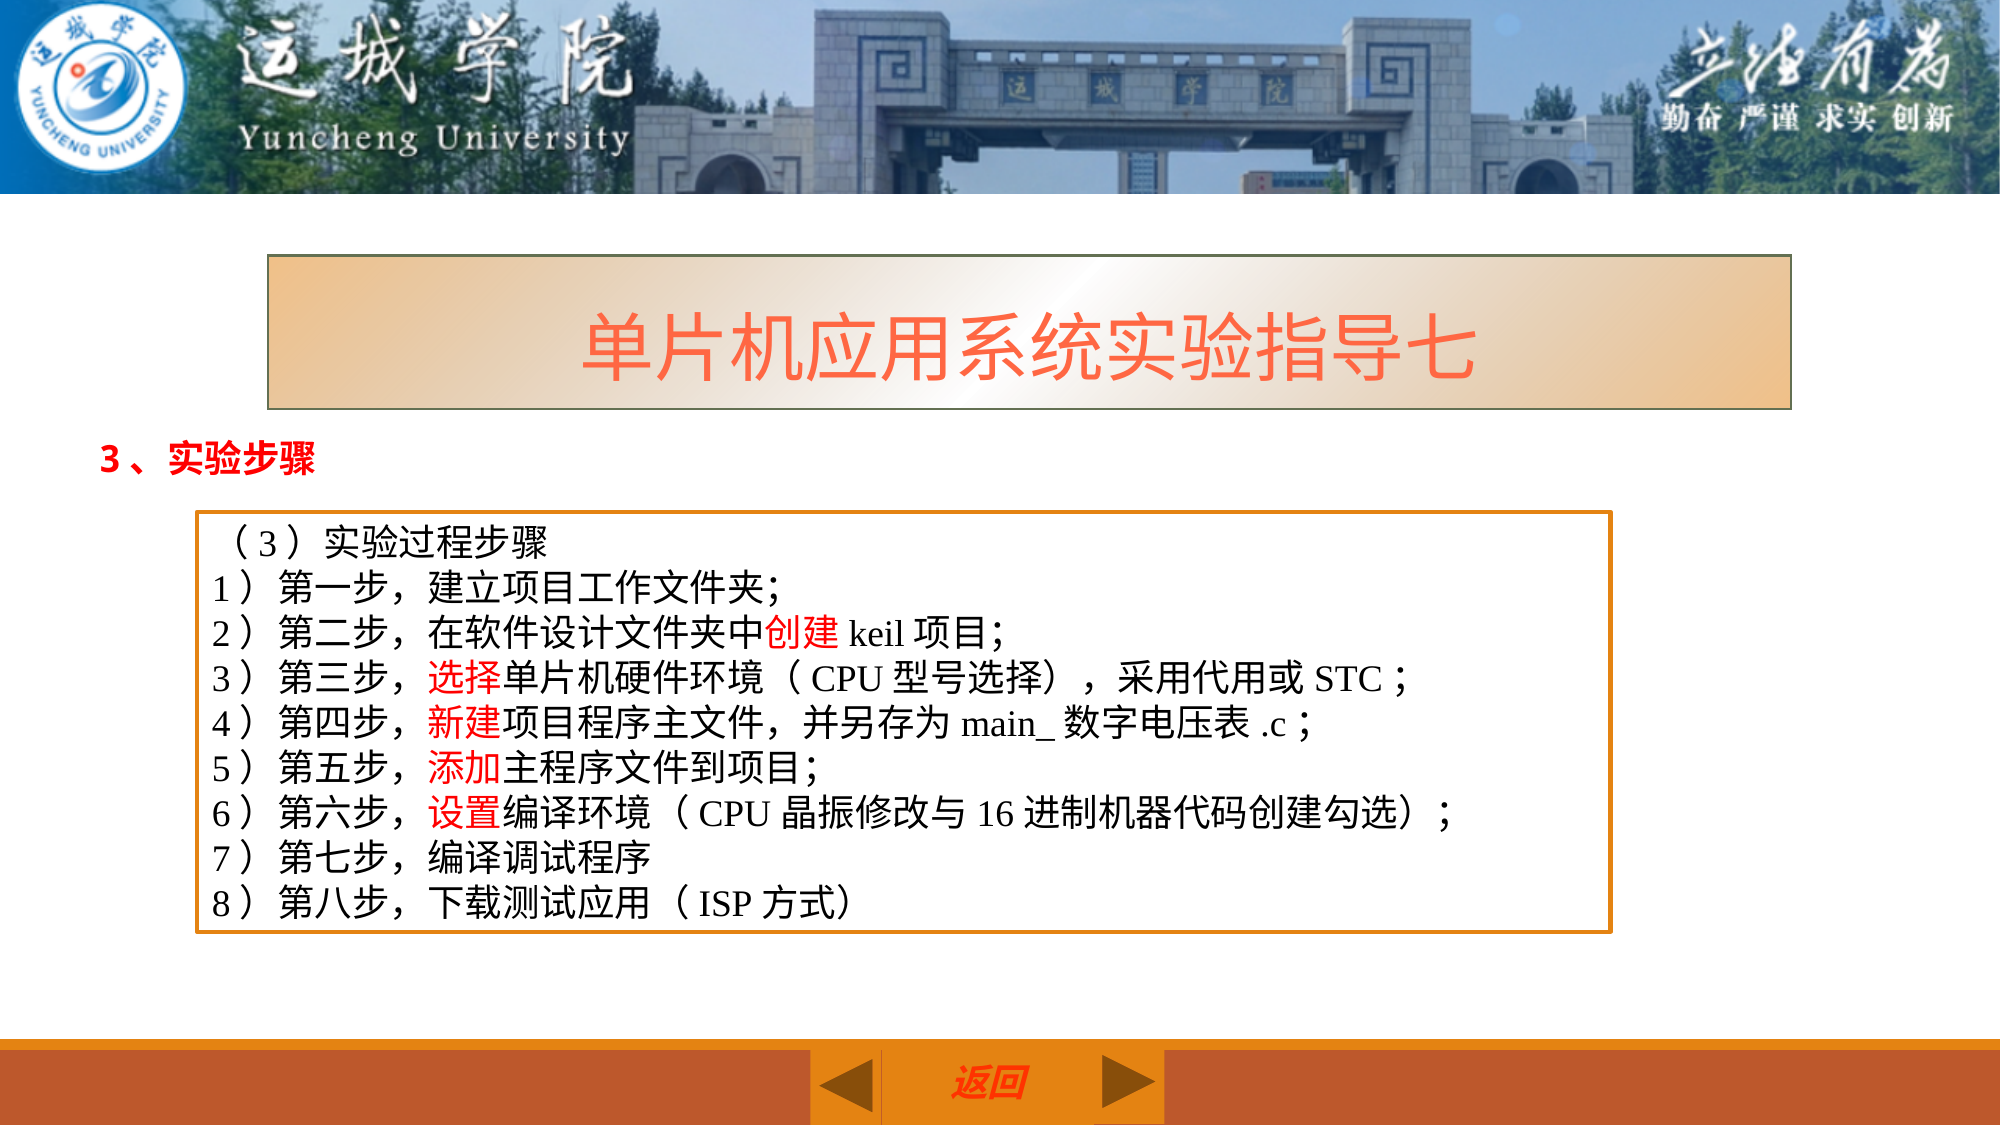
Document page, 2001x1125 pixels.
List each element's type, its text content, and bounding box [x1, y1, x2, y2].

text_box [1095, 1039, 1165, 1124]
picture [0, 0, 2000, 194]
text_box 单片机应用系统实验指导七 [267, 255, 1792, 409]
text_box （3）实验过程步骤 1）第一步，建立项目工作文件夹； 2）第二步，在软件设计文件夹中创建keil项目； 3）第三步，选择单片机硬件环境（CPU型号选择），采用代用或STC； 4）第四步，新建项目程序主文件，并另存为main_数字电压表.c； 5）第五步，添加主程序文件到项目； 6）第六步，设置编译环境（CPU晶振修改与16进制机器代码创建勾选）； 7）第七步，编译调试程序 8）第八步，下载测试应用（ISP方式） [197, 511, 1611, 932]
text_box 返回 [881, 1039, 1095, 1125]
text_box [810, 1046, 881, 1125]
text_box 3、实验步骤 [83, 427, 577, 487]
